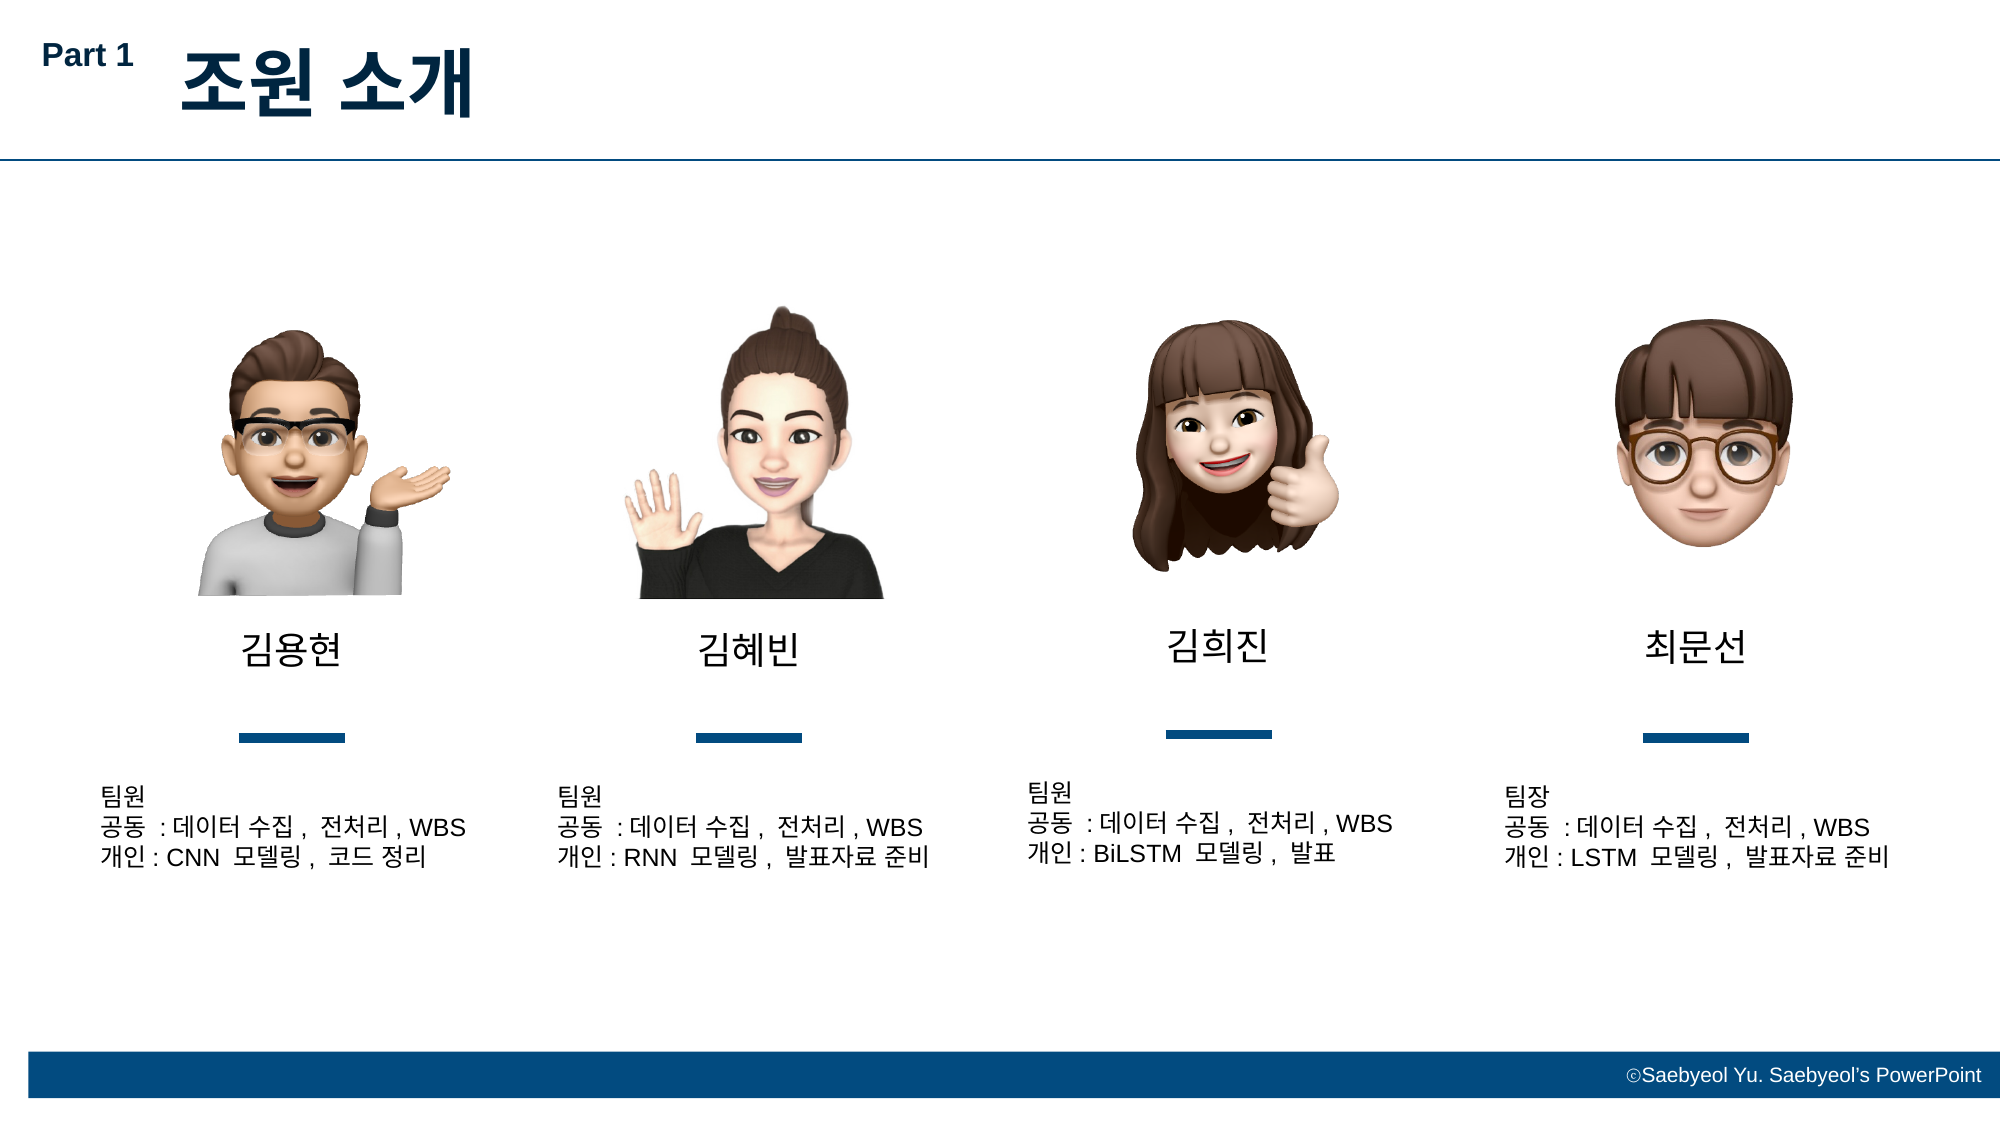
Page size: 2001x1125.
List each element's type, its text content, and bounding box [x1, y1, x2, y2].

text_box 조원 소개 [164, 28, 1927, 134]
text_box Part 1 [26, 26, 166, 81]
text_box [1489, 616, 1927, 881]
picture [1563, 290, 1840, 588]
picture [1104, 286, 1381, 572]
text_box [542, 618, 980, 881]
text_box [85, 618, 523, 881]
picture [614, 300, 914, 602]
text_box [1012, 615, 1450, 877]
picture [161, 306, 461, 605]
